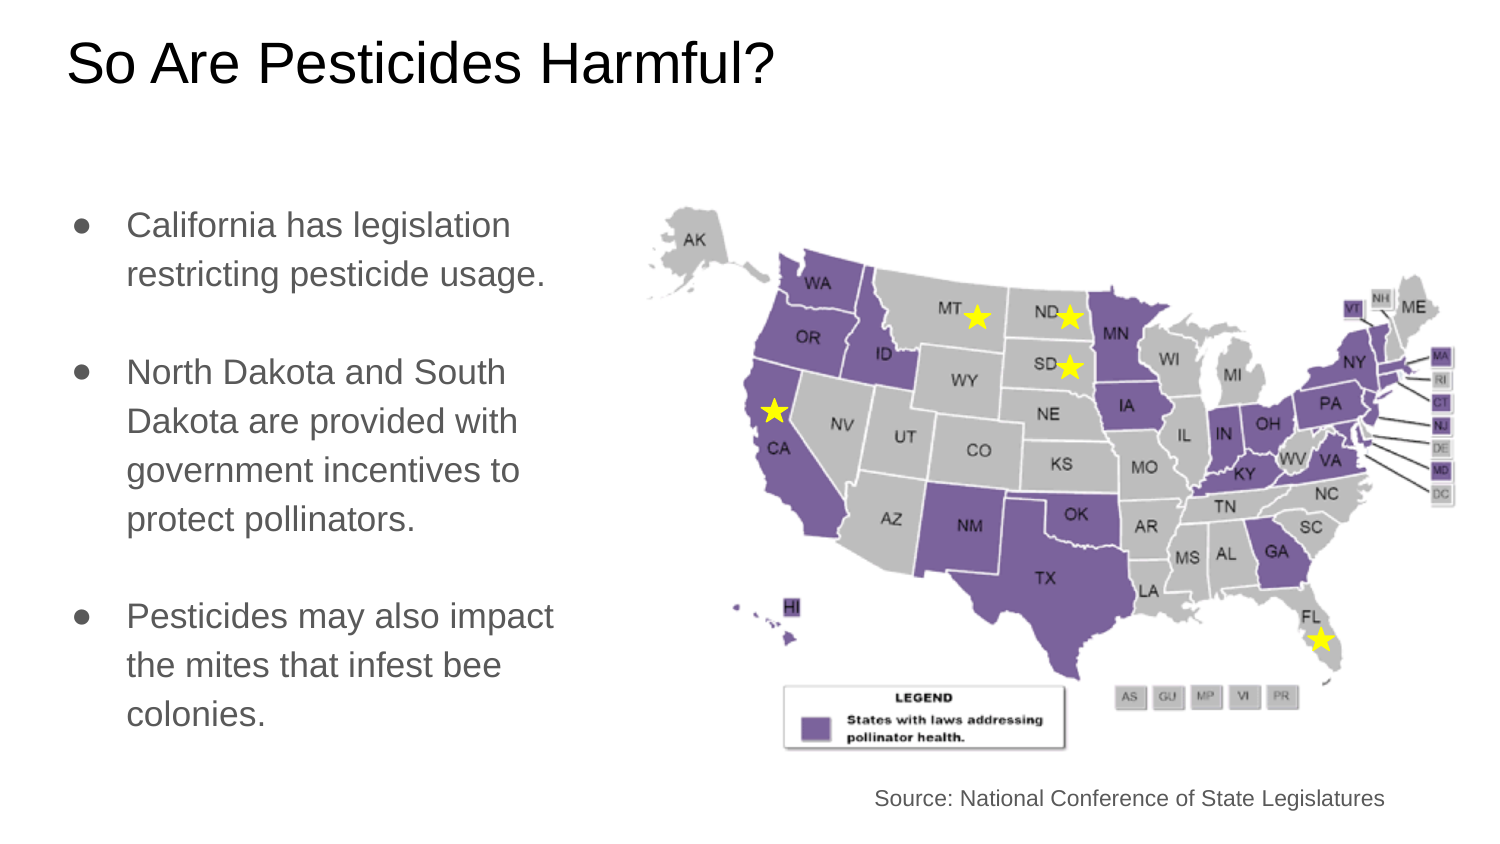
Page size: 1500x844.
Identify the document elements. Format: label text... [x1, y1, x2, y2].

list Source: National Conference of State Legislatures [844, 773, 1416, 825]
picture [644, 189, 1475, 765]
title So Are Pesticides Harmful? [51, 10, 1449, 105]
list California has legislation restricting pesticide usage. North Dakota and South Dakota are provided with government incentives to protect pollinators. Pesticides may also impact the mites that infest bee colonies. [36, 181, 609, 824]
